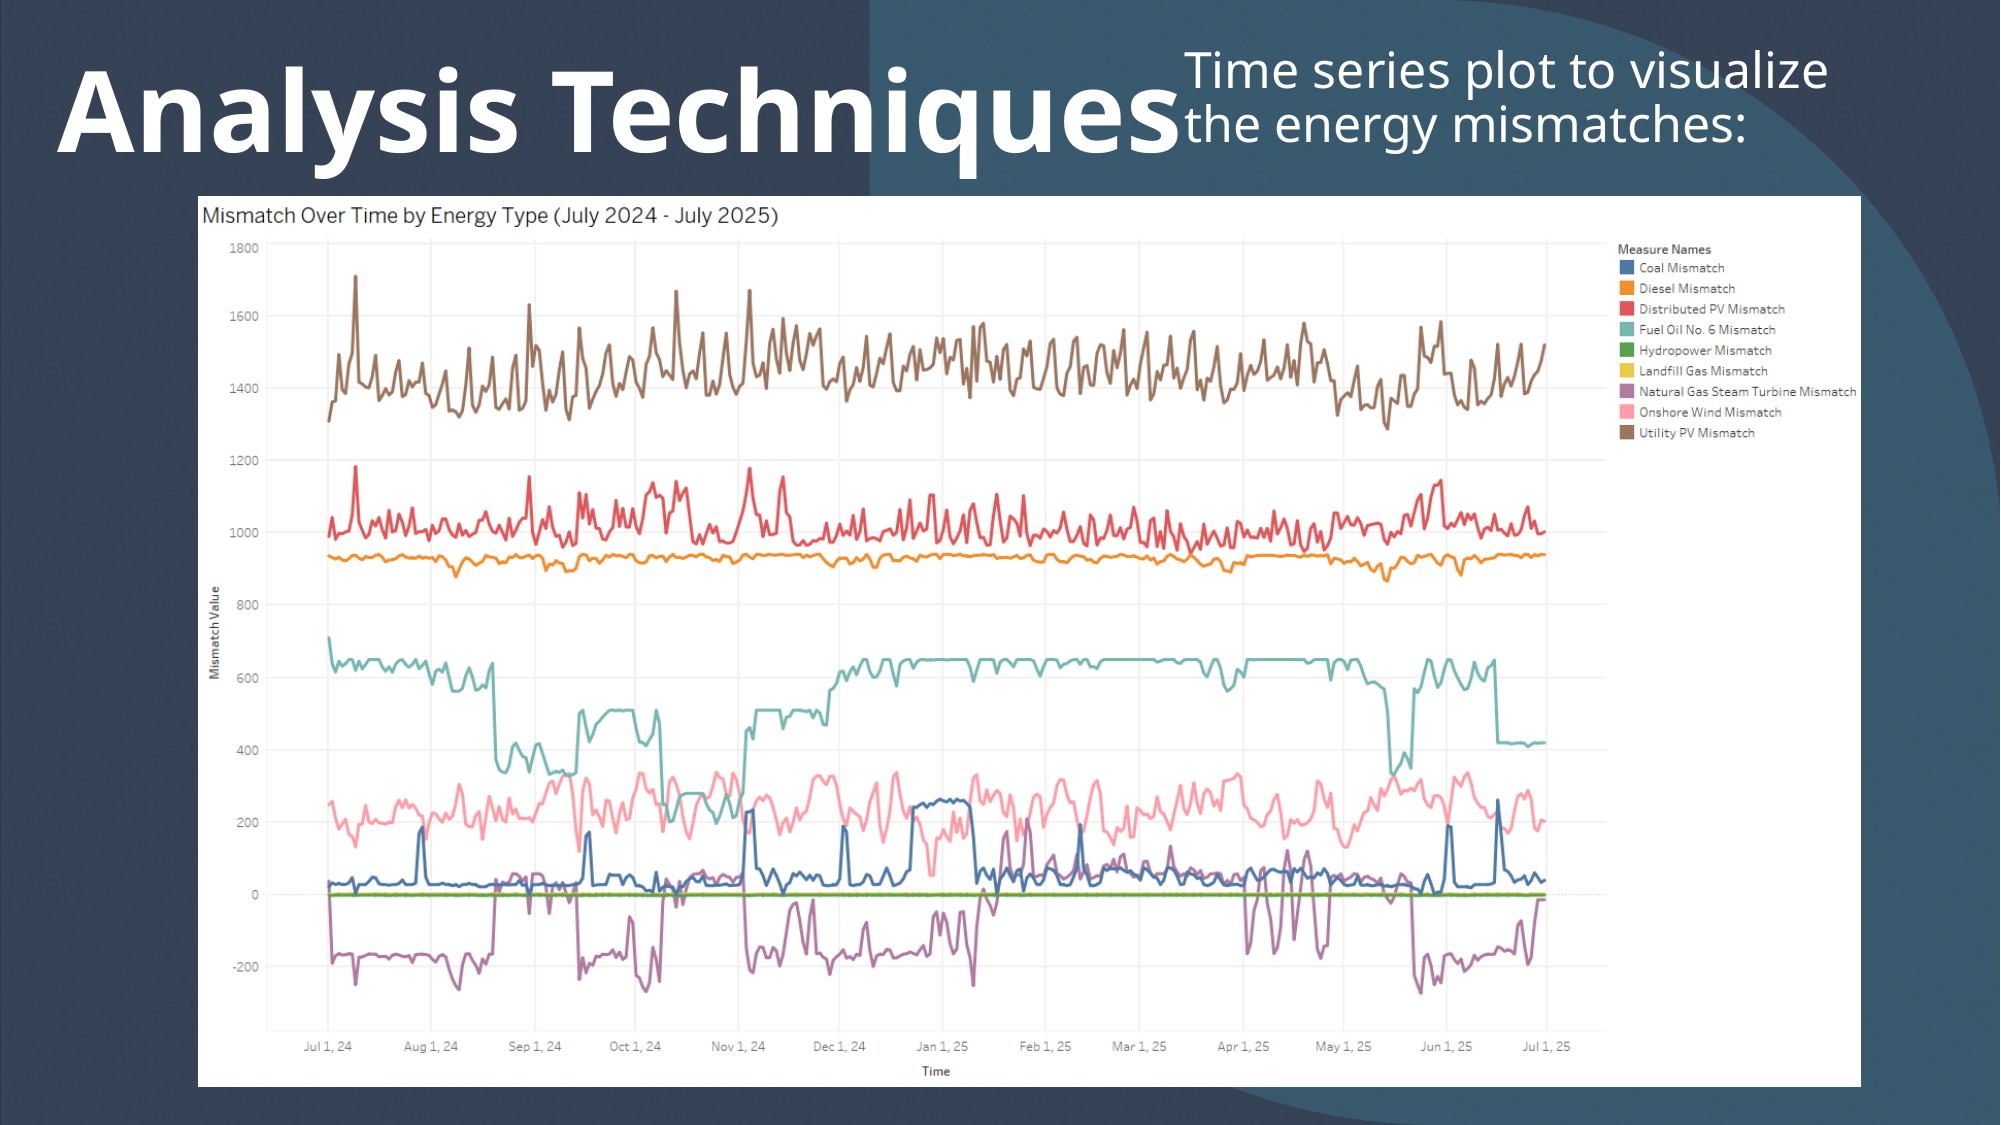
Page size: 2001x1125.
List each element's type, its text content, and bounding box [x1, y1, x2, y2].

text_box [1369, 0, 2000, 1125]
text_box [0, 0, 1369, 1125]
title Analysis Techniques [42, 37, 1369, 184]
list Time series plot to visualize the energy mismatches: [1169, 37, 1369, 181]
picture [198, 196, 1861, 1087]
